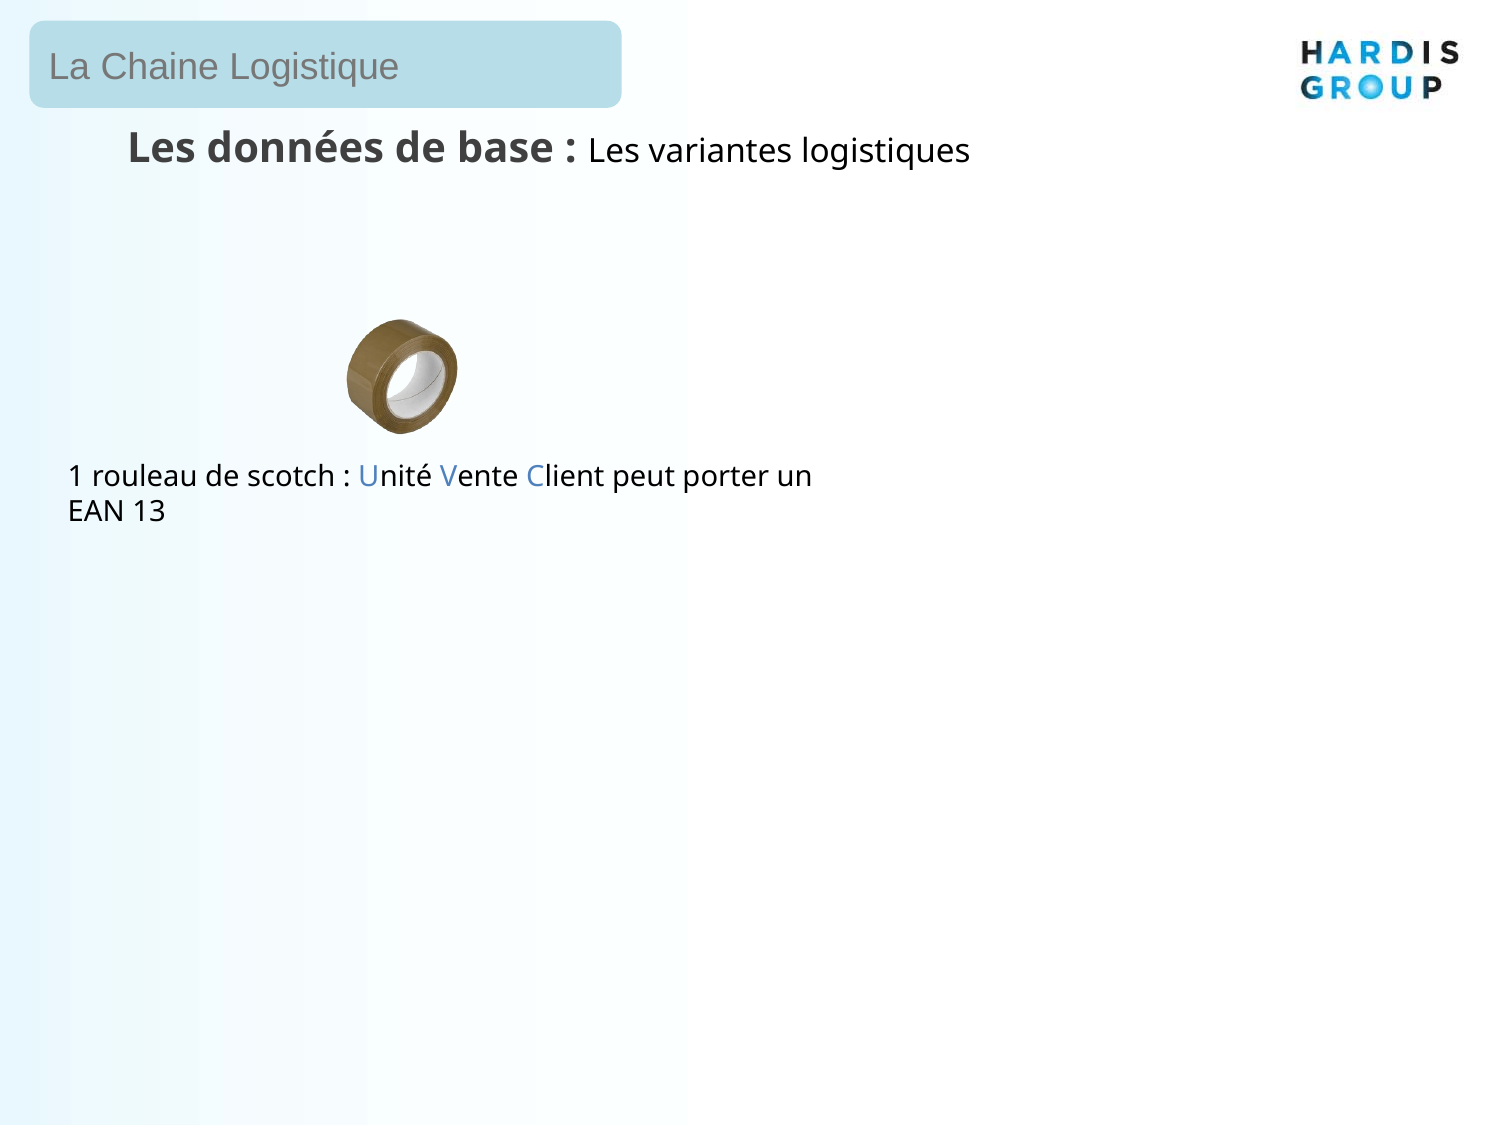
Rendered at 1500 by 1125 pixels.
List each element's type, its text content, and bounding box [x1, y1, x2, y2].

text_box [235, 17, 1500, 111]
list Les données de base : Les variantes logistiques [112, 113, 1223, 211]
text_box 1 rouleau de scotch : Unité Vente Client peut porter un EAN 13 [52, 449, 833, 535]
text_box La Chaine Logistique [29, 20, 622, 108]
picture [0, 0, 1500, 1125]
